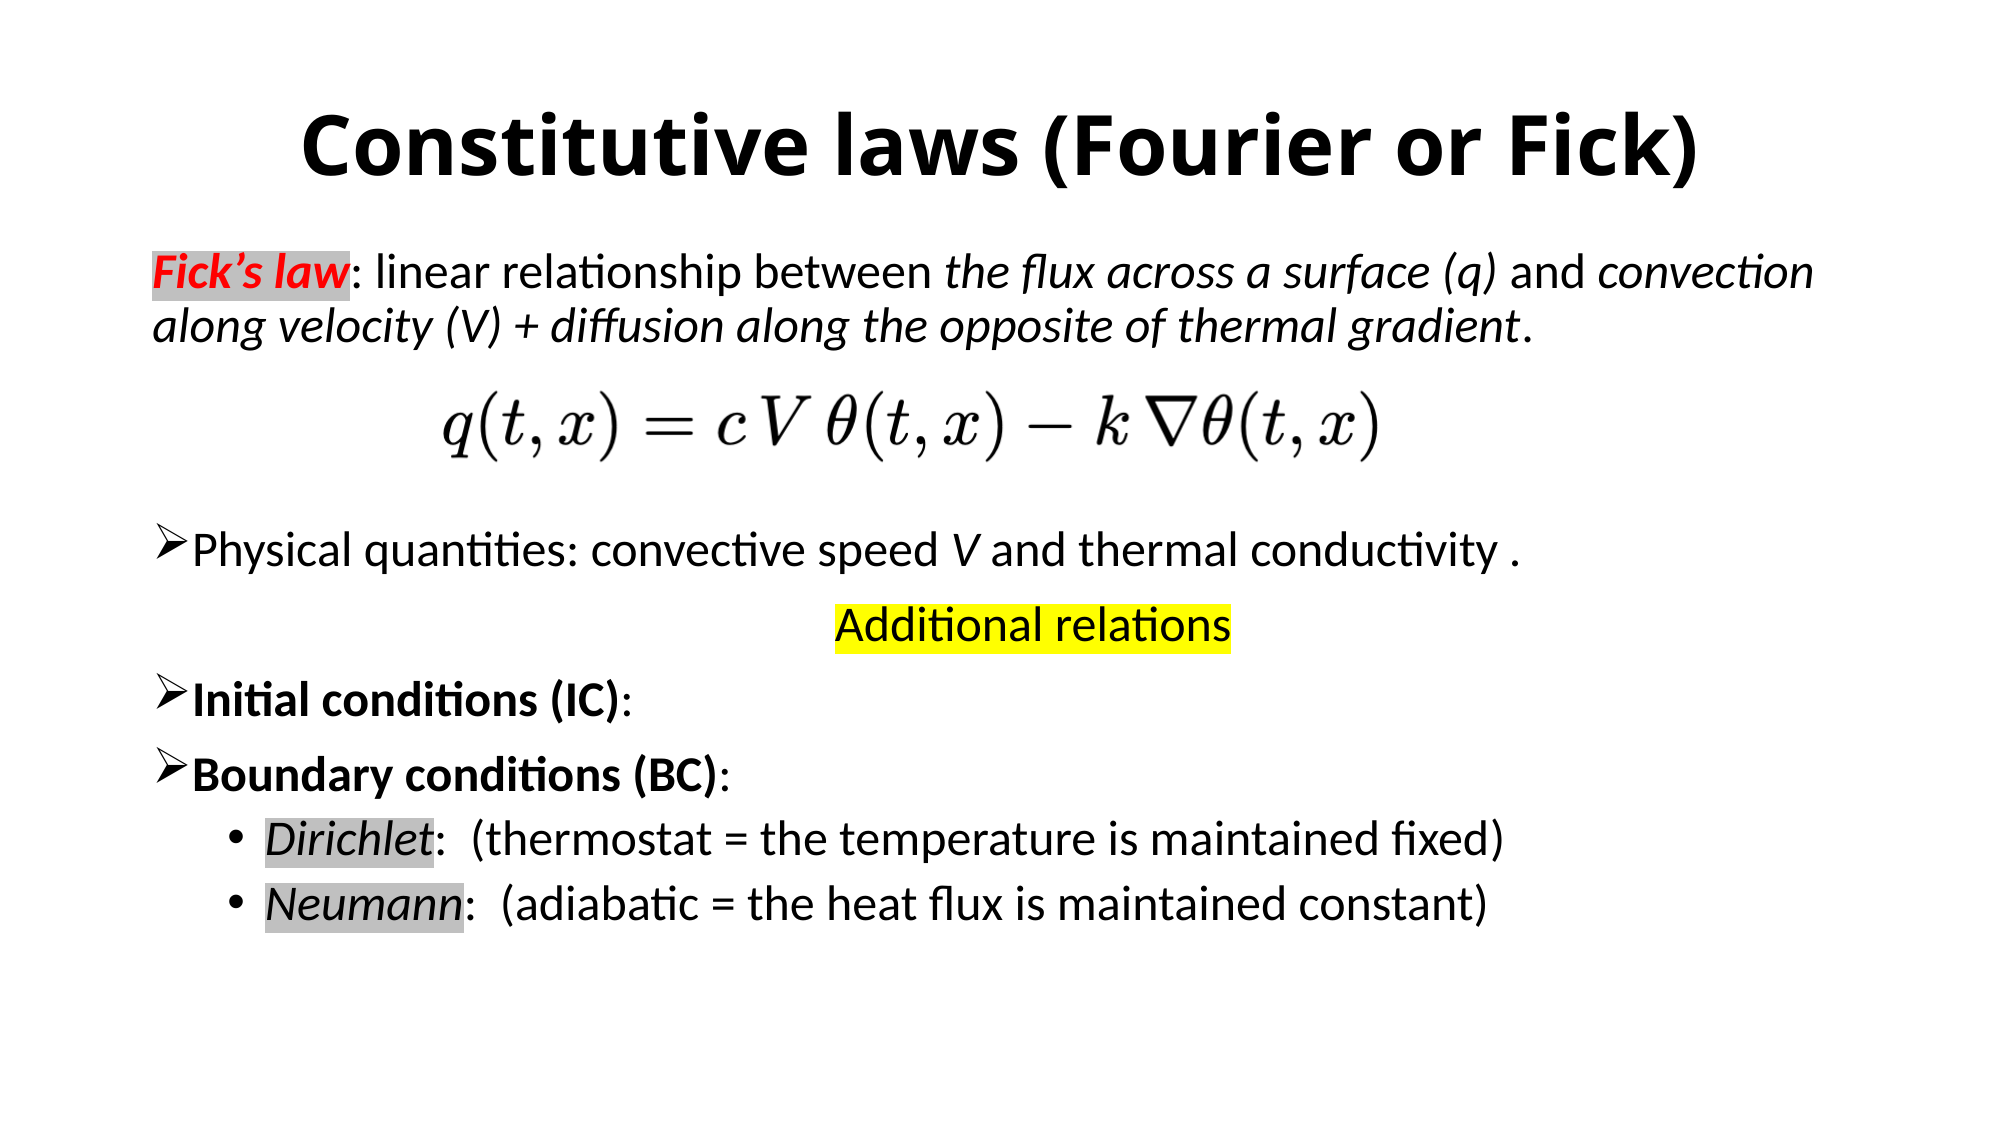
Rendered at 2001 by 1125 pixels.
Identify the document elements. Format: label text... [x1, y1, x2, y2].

title Constitutive laws (Fourier or Fick) [137, 59, 1863, 238]
picture [408, 353, 1424, 509]
